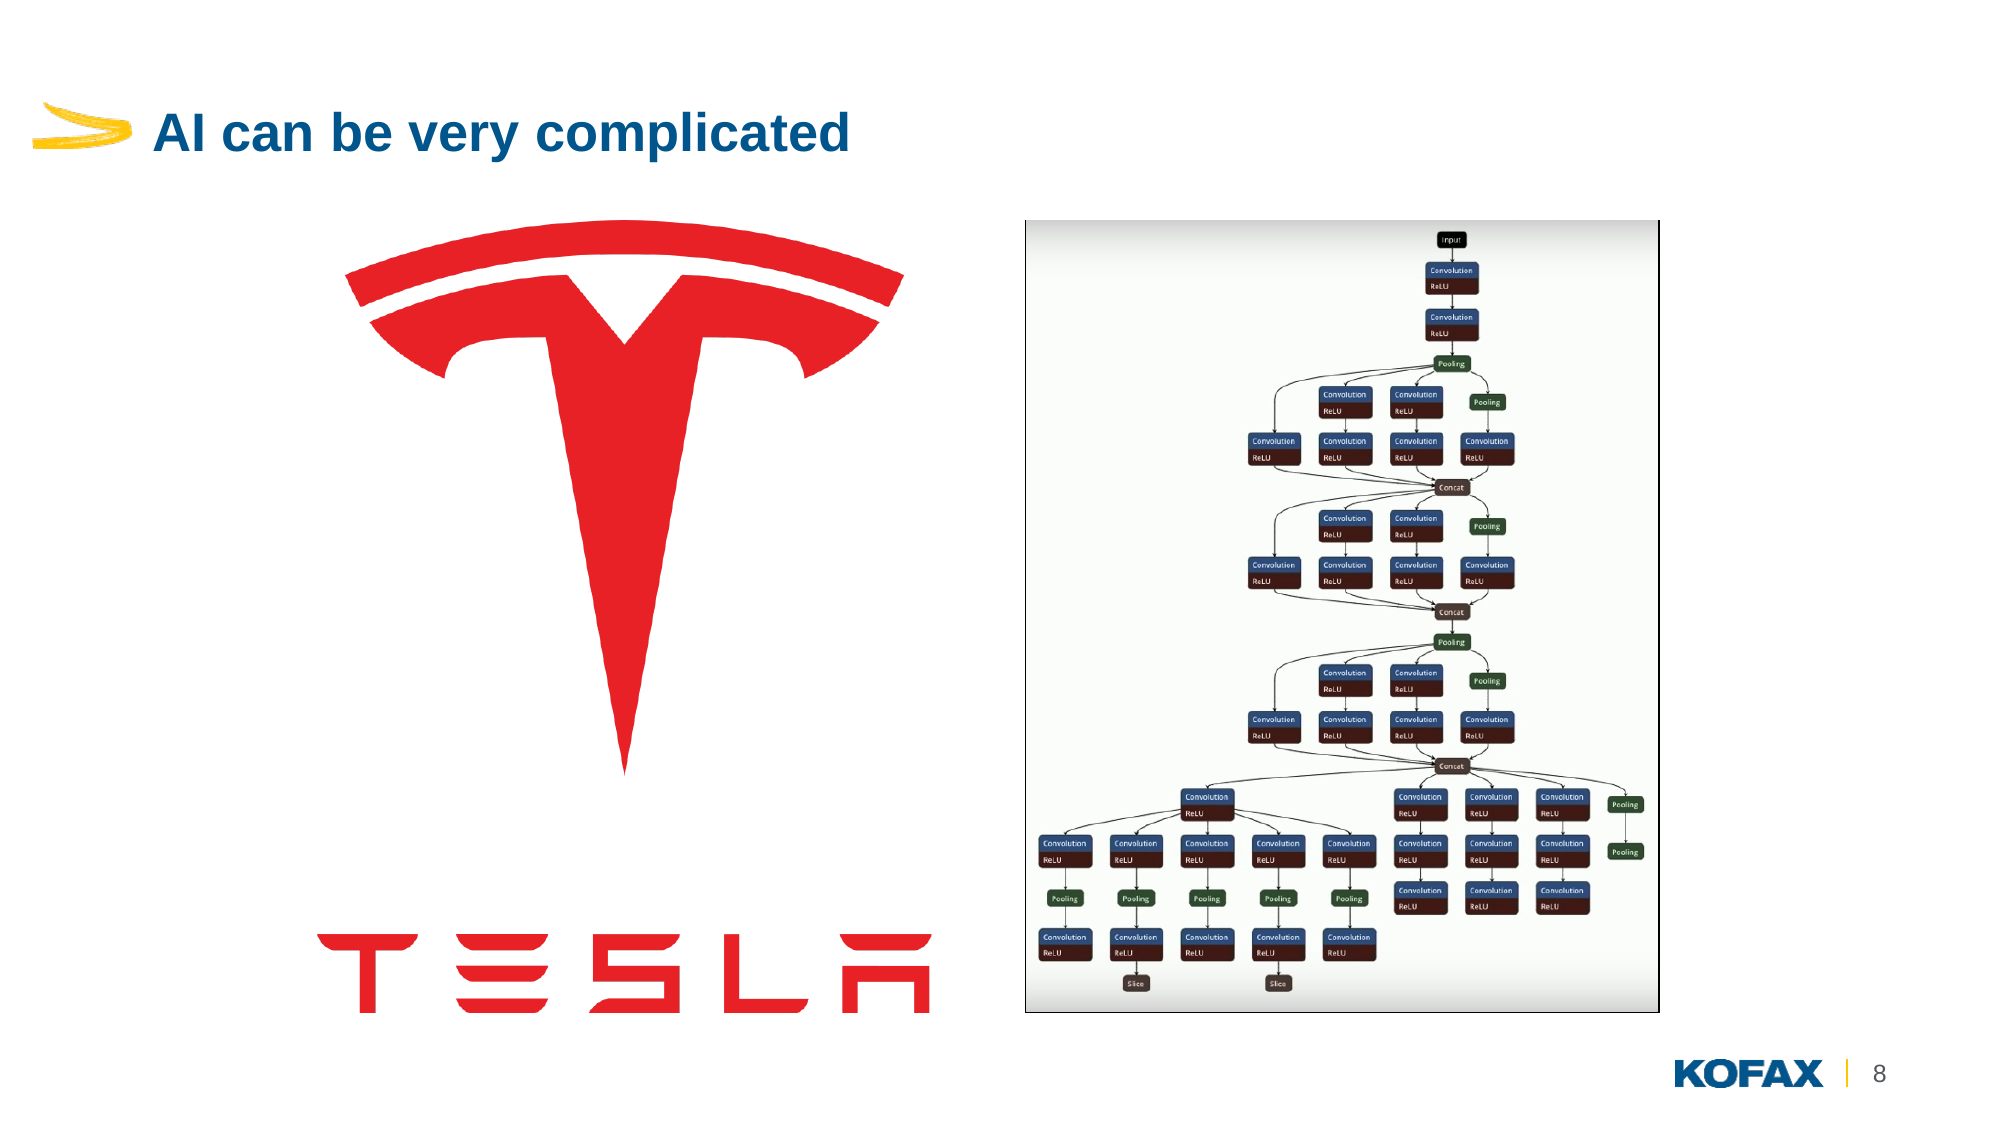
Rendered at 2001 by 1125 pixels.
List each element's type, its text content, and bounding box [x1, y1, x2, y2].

picture [1675, 1059, 1824, 1088]
title AI can be very complicated [137, 97, 1914, 251]
picture [32, 102, 132, 149]
slide_number 8 [1857, 1042, 1959, 1103]
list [1024, 220, 1660, 1013]
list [317, 220, 932, 1013]
